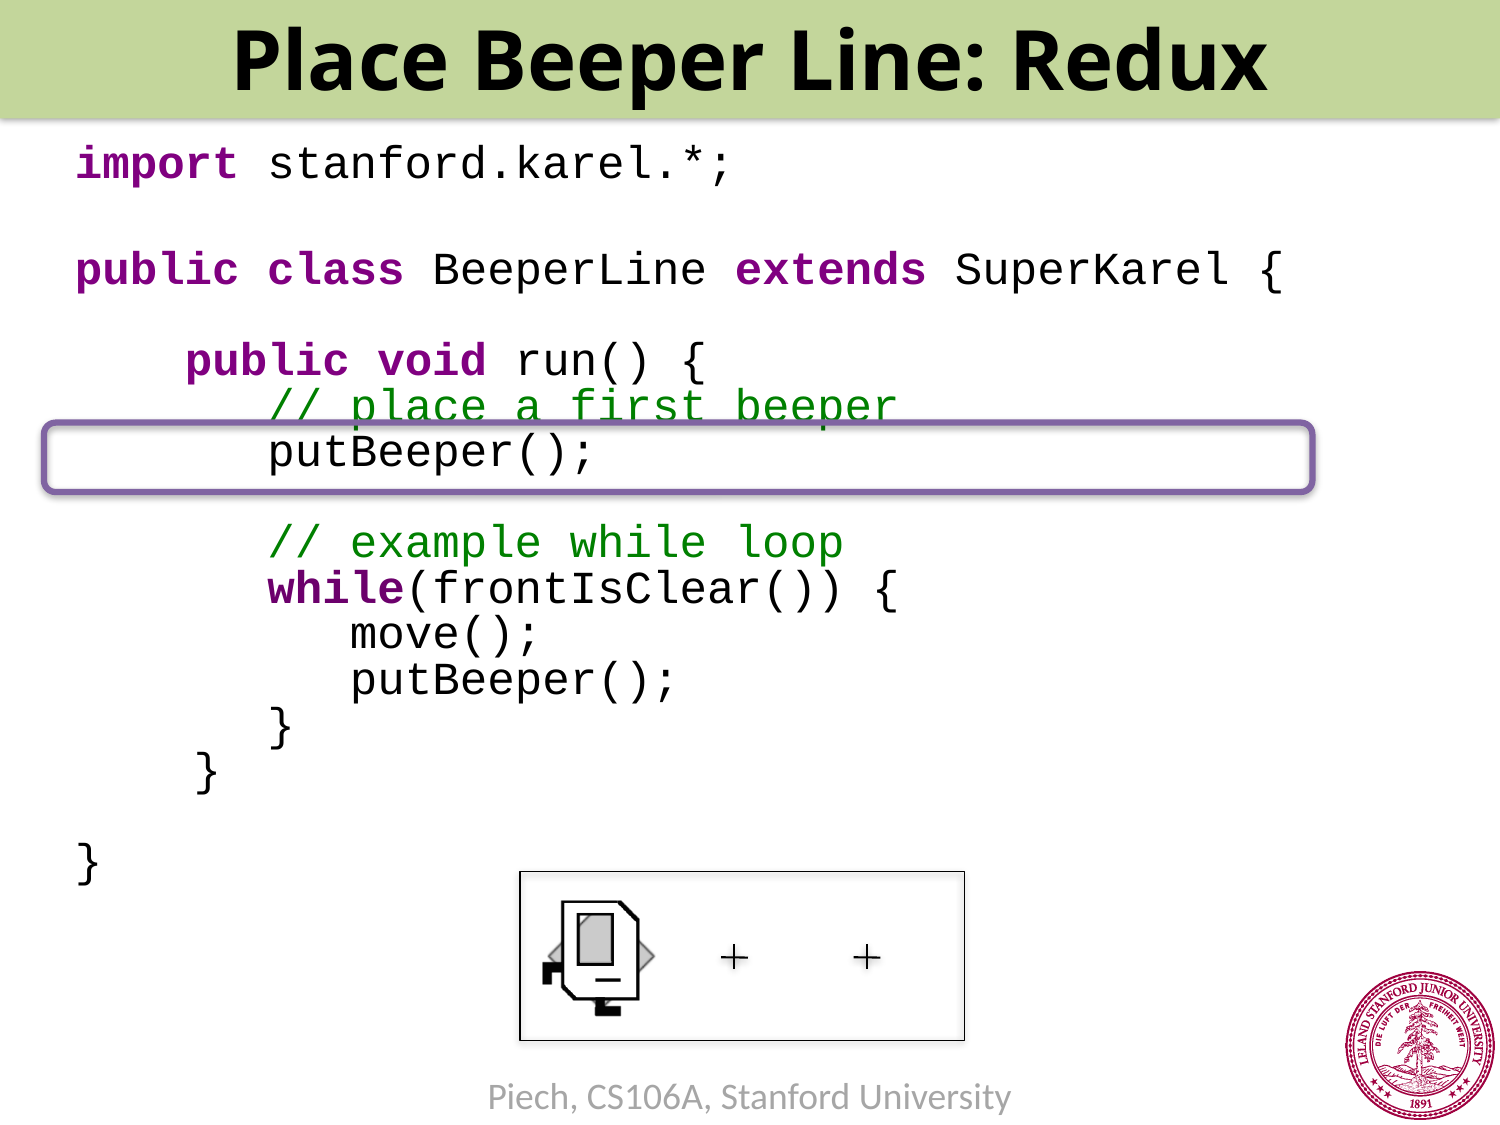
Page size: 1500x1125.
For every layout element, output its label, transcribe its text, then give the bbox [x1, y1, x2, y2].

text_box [720, 943, 749, 969]
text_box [853, 943, 881, 969]
text_box import stanford.karel.*; public class BeeperLine extends SuperKarel { public void run() { // place a first beeper putBeeper(); // example while loop while(frontIsClear()) { move(); putBeeper(); } } } [74, 134, 1425, 1096]
picture [527, 890, 663, 1026]
text_box [519, 871, 965, 1041]
picture [1345, 971, 1495, 1120]
text_box [43, 421, 1314, 493]
text_box Place Beeper Line: Redux [0, 0, 1500, 122]
